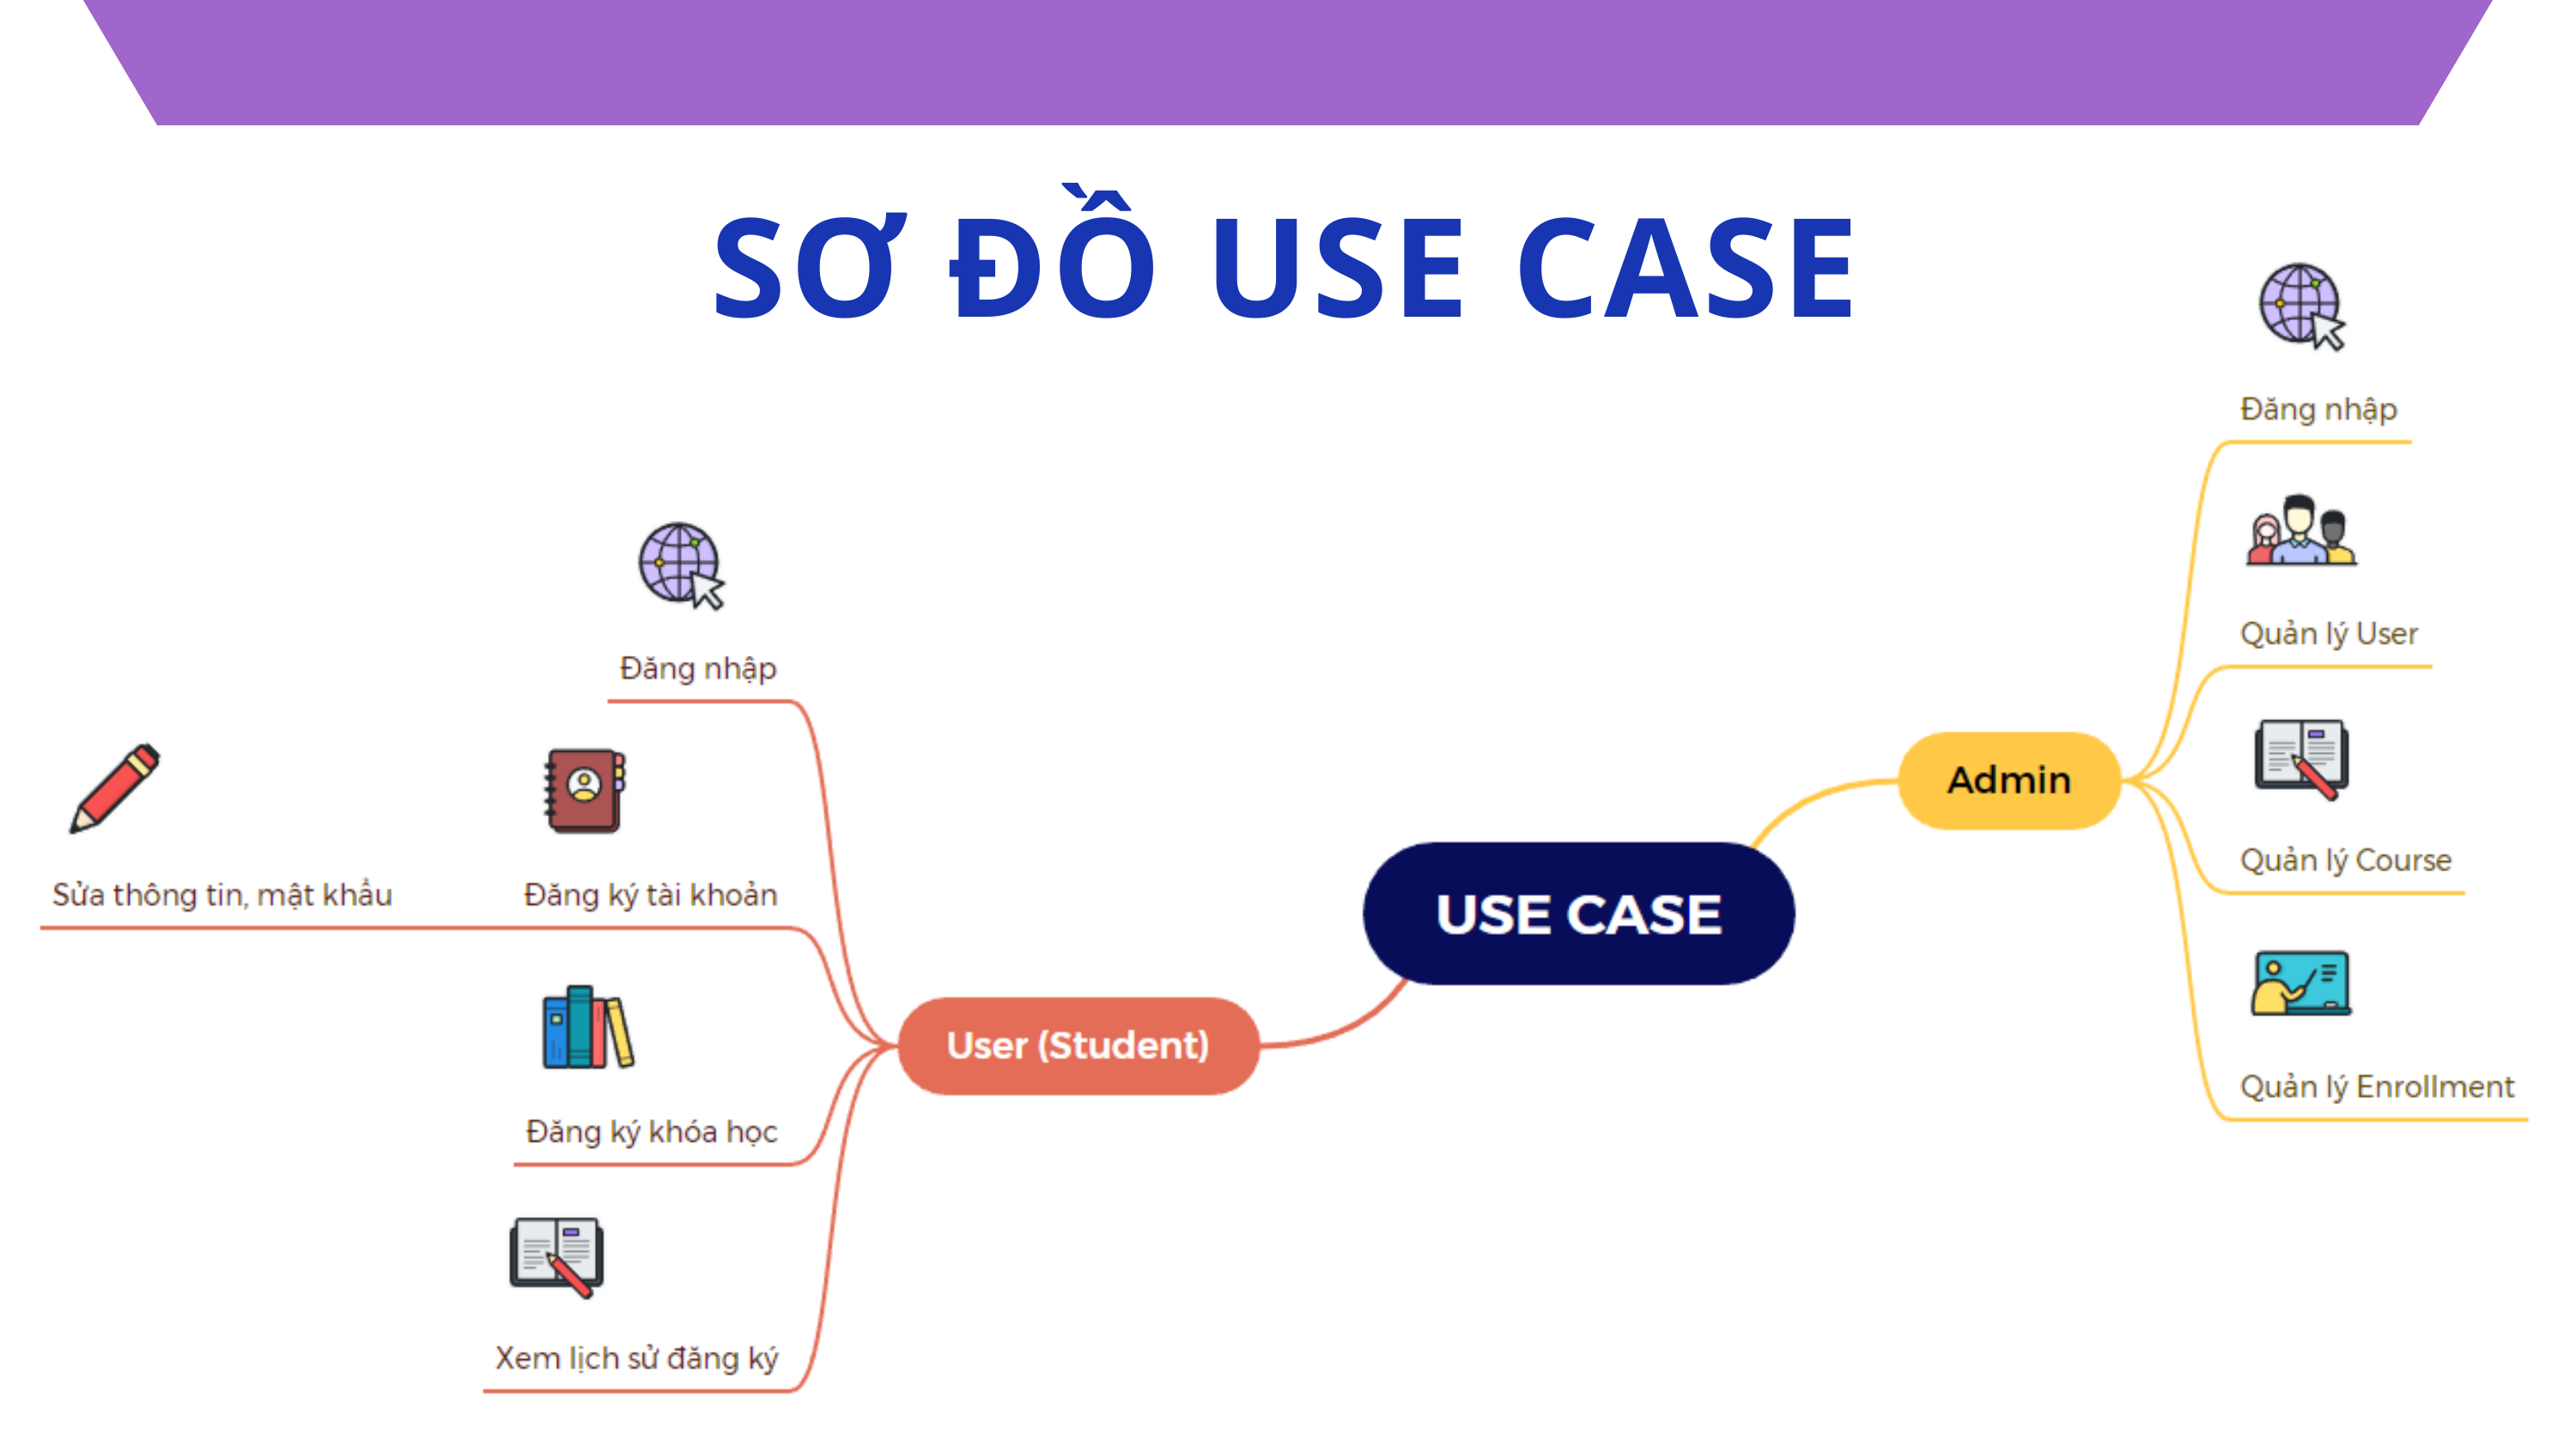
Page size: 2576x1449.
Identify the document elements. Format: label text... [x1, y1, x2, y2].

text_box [46, 0, 2530, 126]
text_box SƠ ĐỒ USE CASE [710, 180, 1866, 345]
text_box [0, 180, 2576, 1449]
